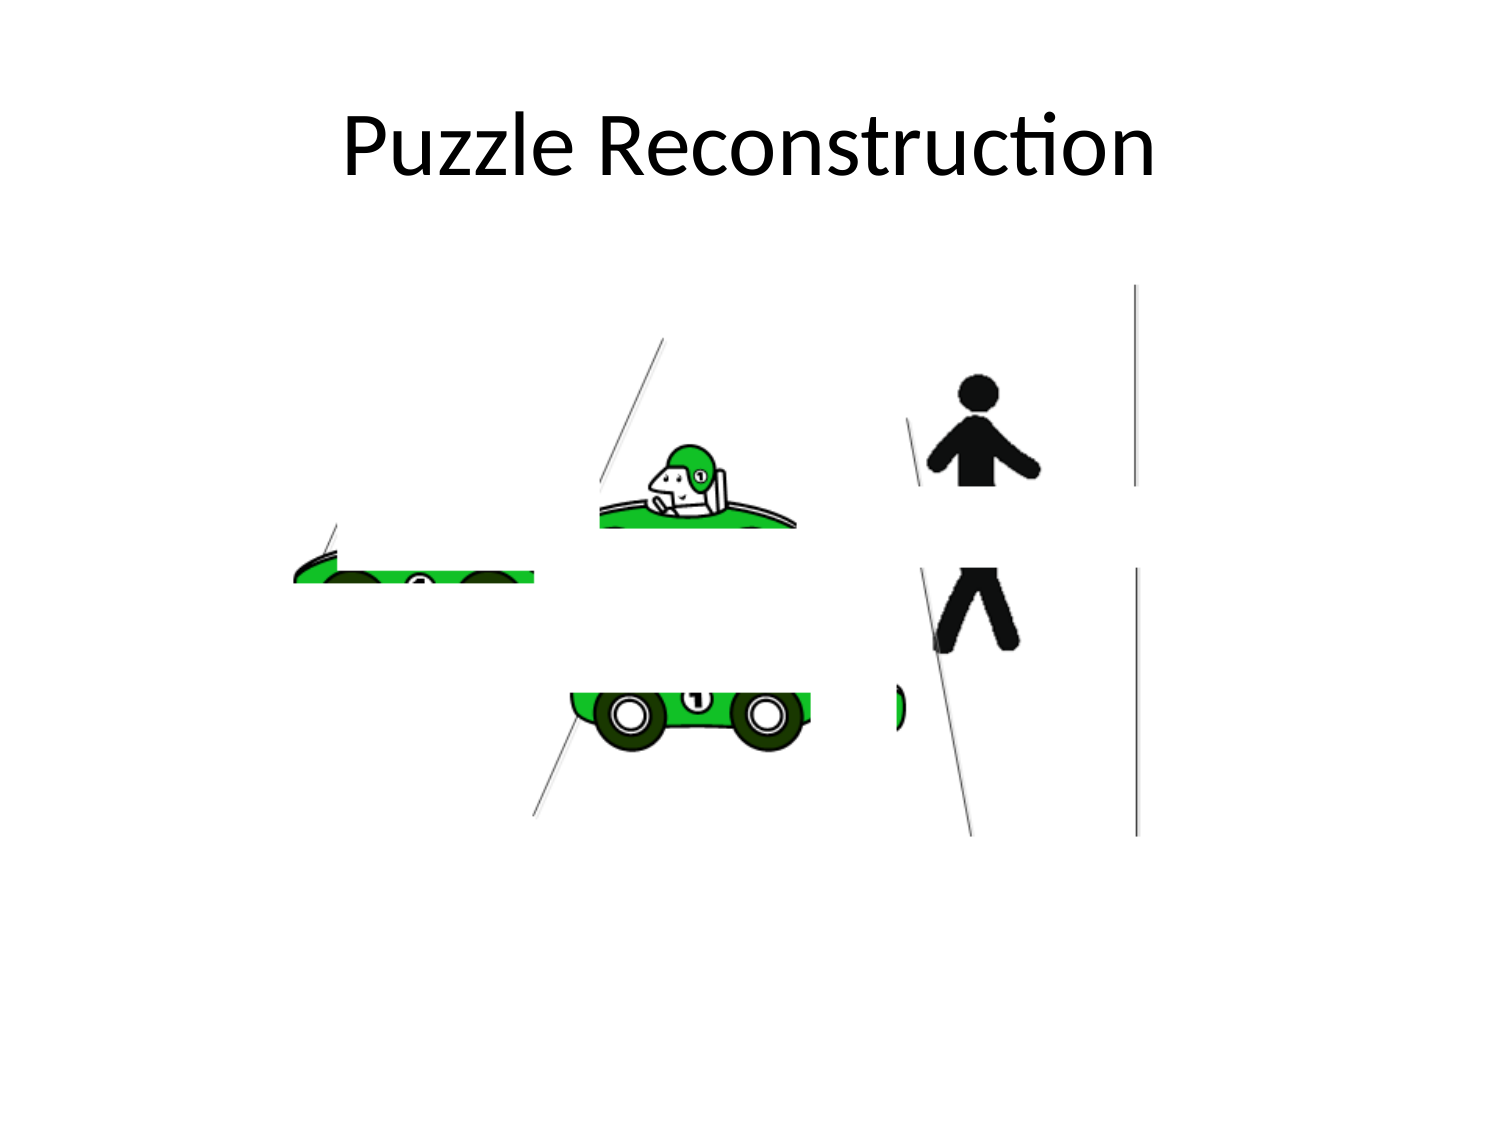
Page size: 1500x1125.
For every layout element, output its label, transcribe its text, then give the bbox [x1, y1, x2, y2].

title Puzzle Reconstruction [75, 45, 1425, 233]
picture [227, 234, 1273, 890]
